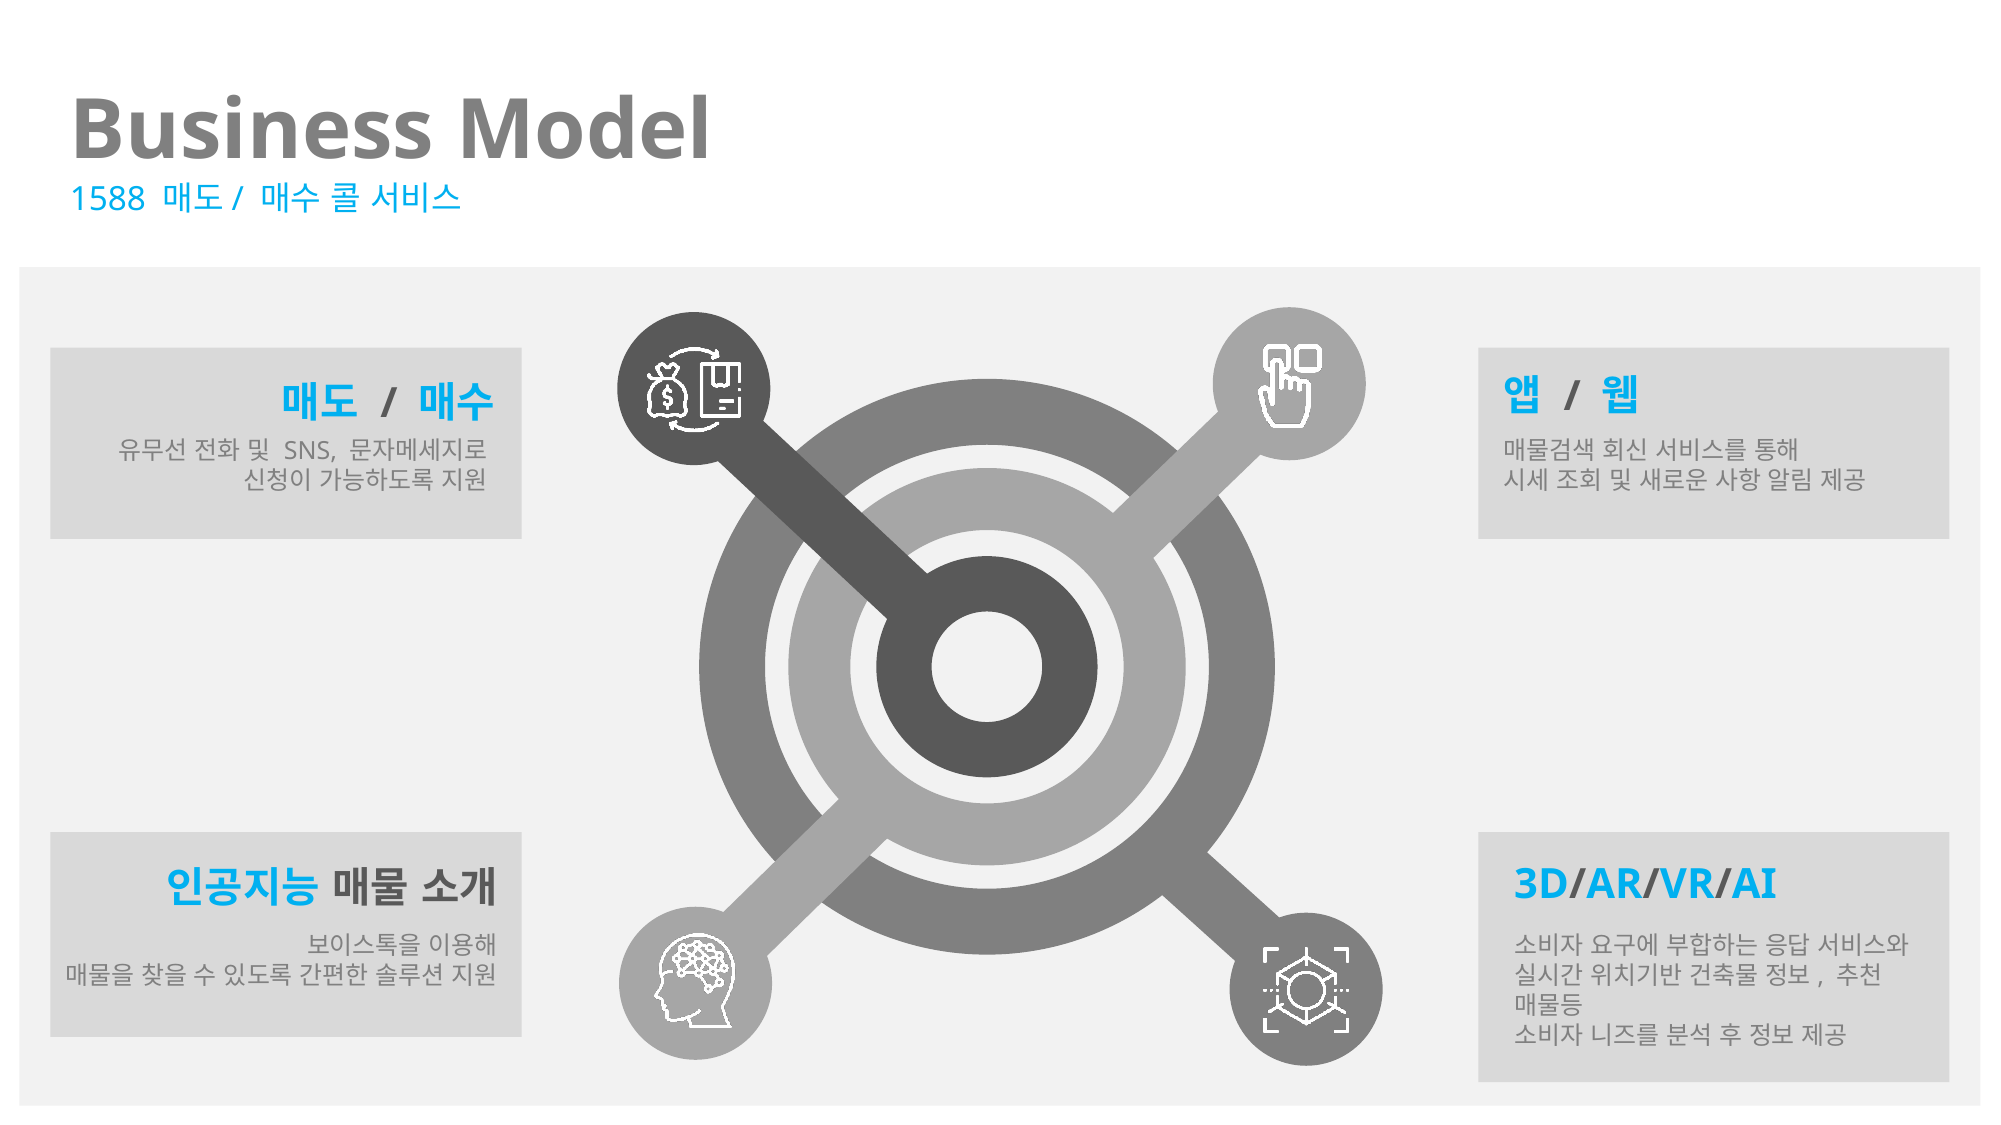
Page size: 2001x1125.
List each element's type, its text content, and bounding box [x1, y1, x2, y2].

text_box [823, 496, 1277, 957]
text_box 3D/AR/VR/AI [1499, 849, 1928, 915]
text_box 보이스톡을 이용해 매물을 찾을 수 있도록 간편한 솔루션 지원 [32, 922, 513, 997]
text_box [48, 346, 524, 541]
picture [1263, 946, 1350, 1033]
text_box [48, 830, 524, 1039]
text_box 매도 / 매수 [81, 368, 511, 433]
text_box [1476, 830, 1951, 1084]
text_box [1476, 346, 1951, 541]
picture [1247, 344, 1331, 428]
text_box [17, 265, 1982, 1108]
text_box [1210, 305, 1368, 463]
picture [646, 342, 742, 437]
text_box [796, 376, 1177, 497]
text_box [1117, 809, 1280, 961]
text_box 인공지능 매물 소개 [84, 852, 513, 918]
text_box [616, 904, 775, 1062]
text_box [615, 309, 773, 468]
text_box [786, 465, 1188, 868]
text_box 소비자 요구에 부합하는 응답 서비스와 실시간 위치기반 건축물 정보, 추천 매물등 소비자 니즈를 분석 후 정보 제공 [1499, 922, 1949, 1057]
text_box [1093, 411, 1260, 576]
text_box [723, 767, 915, 956]
text_box [1227, 910, 1385, 1068]
text_box 매물검색 회신 서비스를 통해 시세 조회 및 새로운 사항 알림 제공 [1488, 427, 1950, 503]
text_box 유무선 전화 및 SNS, 문자메세지로 신청이 가능하도록 지원 [74, 427, 503, 503]
picture [646, 933, 742, 1028]
text_box [697, 496, 822, 861]
text_box 1588 매도/ 매수 콜 서비스 [55, 169, 632, 232]
text_box [718, 420, 960, 648]
text_box [874, 554, 1100, 780]
text_box Business Model [54, 50, 812, 201]
text_box 앱 / 웹 [1488, 361, 1917, 427]
